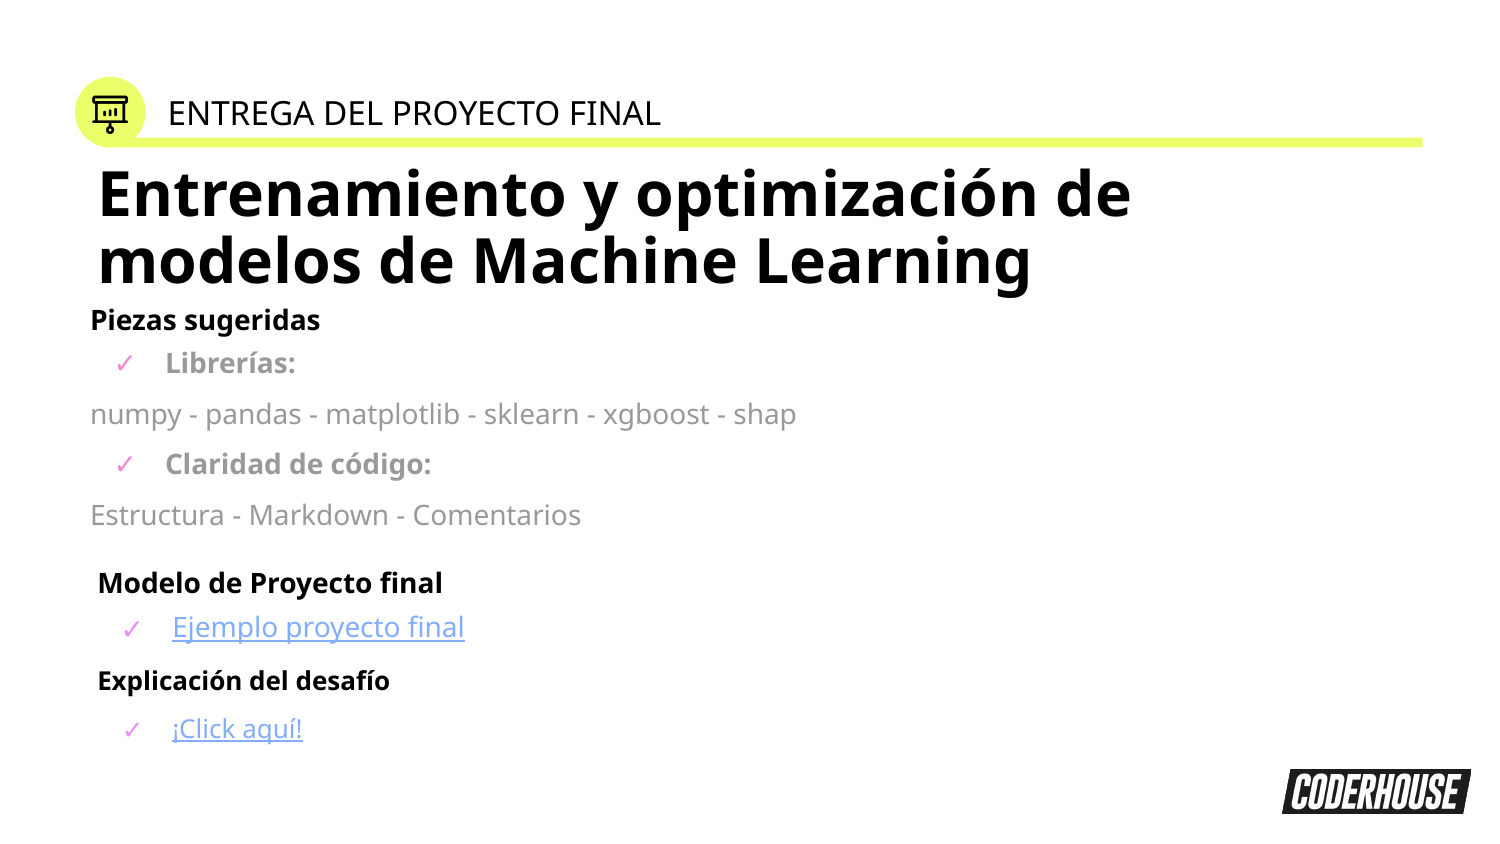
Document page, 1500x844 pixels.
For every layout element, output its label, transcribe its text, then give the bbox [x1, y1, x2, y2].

text_box Entrenamiento y optimización de modelos de Machine Learning [82, 148, 1282, 287]
picture [1281, 769, 1471, 814]
text_box Piezas sugeridas Librerías: numpy - pandas - matplotlib - sklearn - xgboost - shap Claridad de código: Estructura - Markdown - Comentarios [75, 287, 1381, 546]
text_box [150, 137, 1423, 148]
text_box Modelo de Proyecto final Ejemplo proyecto final Explicación del desafío ¡Click aquí! [82, 550, 1388, 763]
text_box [74, 76, 146, 148]
text_box ENTREGA DEL PROYECTO FINAL [152, 76, 678, 137]
